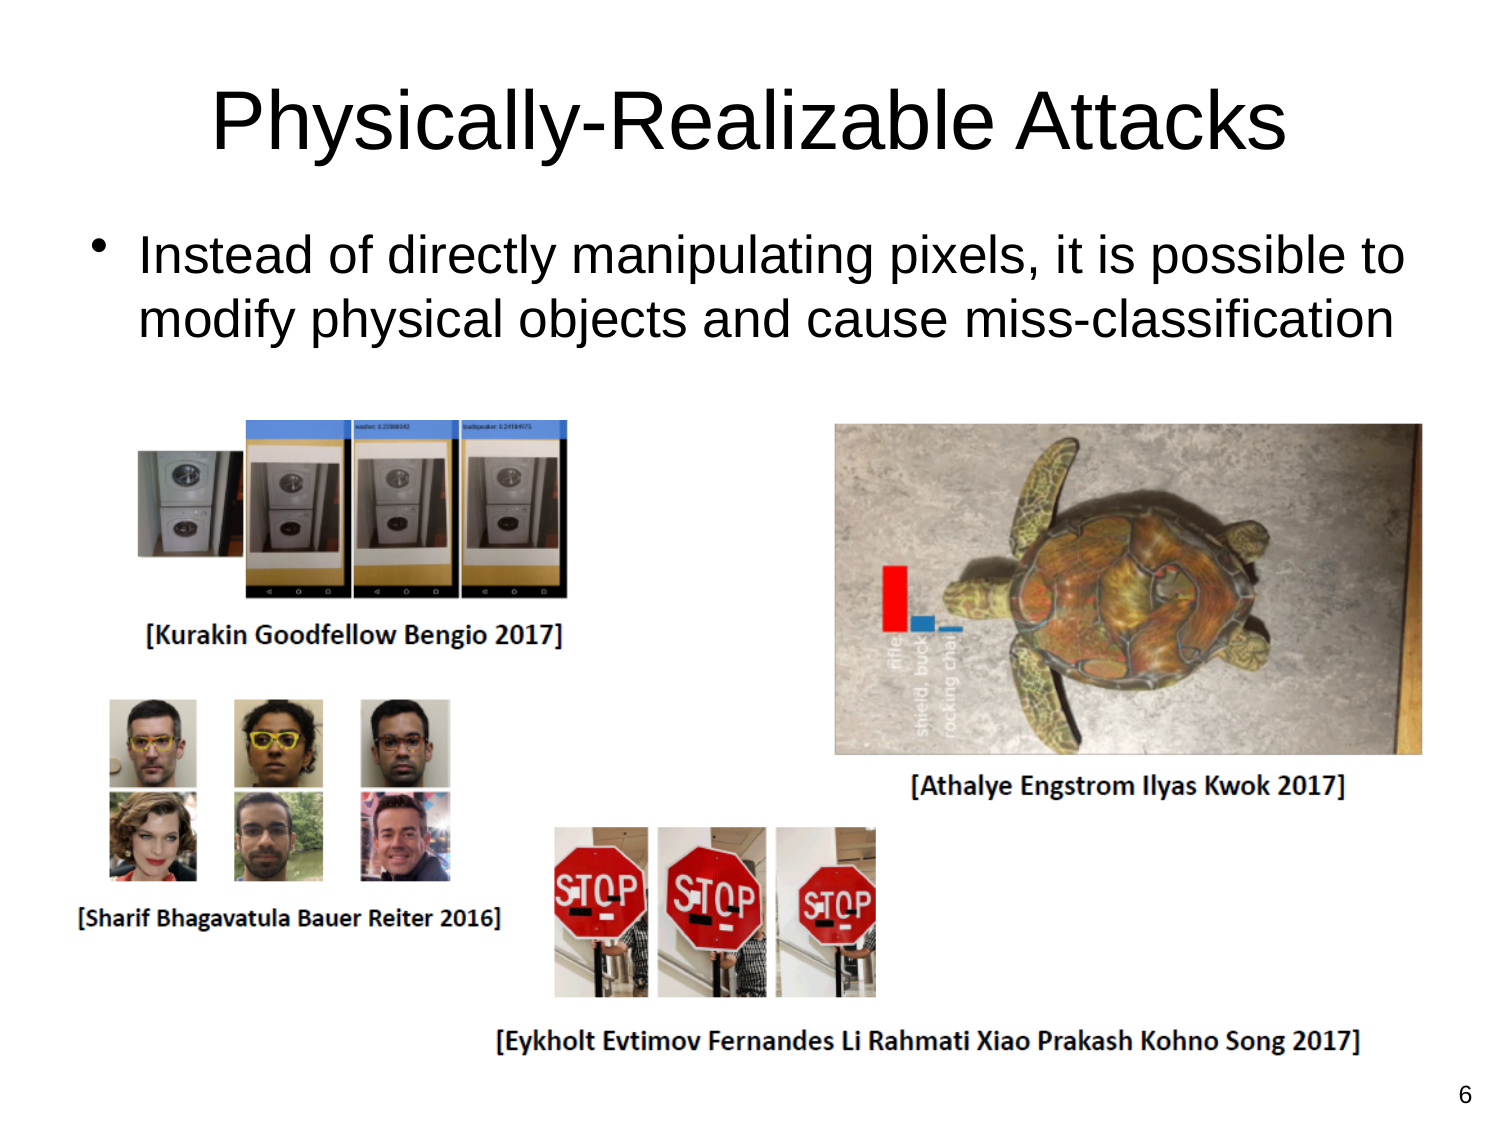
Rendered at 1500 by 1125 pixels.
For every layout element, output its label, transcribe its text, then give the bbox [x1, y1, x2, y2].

slide_number 6 [1137, 1070, 1488, 1112]
list Instead of directly manipulating pixels, it is possible to modify physical objects and cause miss-classification [74, 212, 1426, 420]
title Physically-Realizable Attacks [74, 44, 1426, 188]
picture [74, 420, 1426, 1058]
